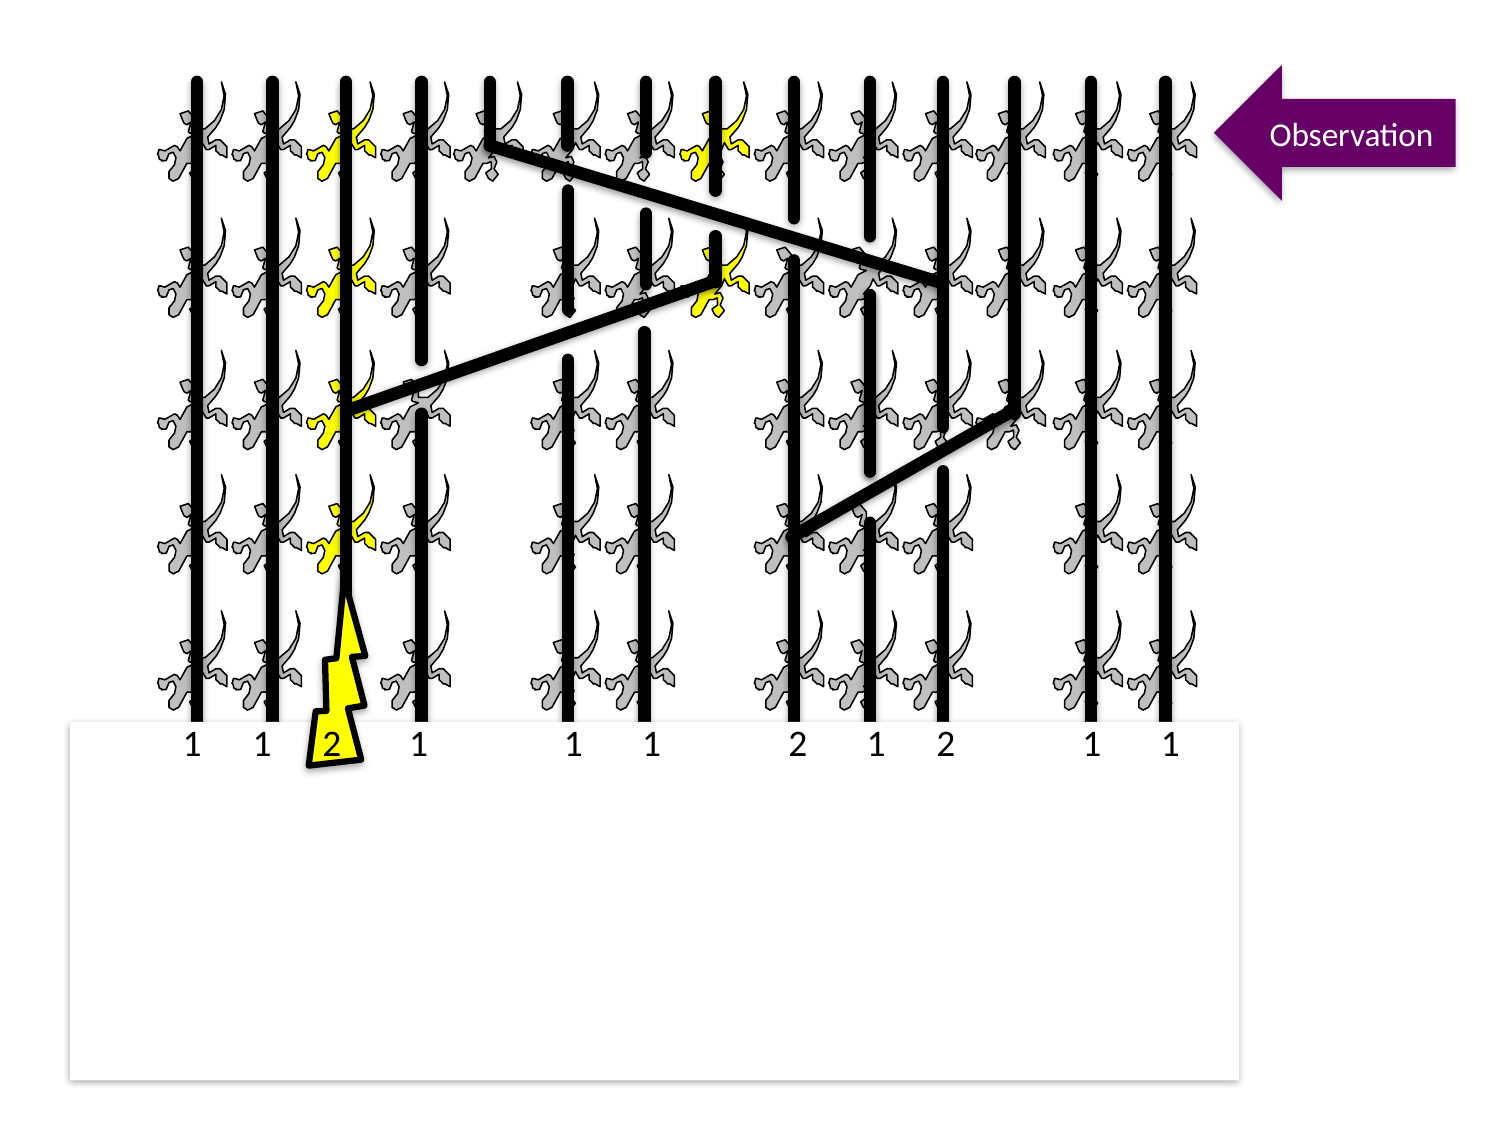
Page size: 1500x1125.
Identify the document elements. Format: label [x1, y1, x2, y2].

text_box [306, 136, 340, 182]
text_box [949, 81, 973, 158]
text_box [1172, 81, 1197, 158]
text_box [476, 111, 484, 125]
text_box [1172, 610, 1197, 687]
text_box [776, 110, 788, 134]
text_box [328, 379, 340, 402]
text_box [1127, 273, 1159, 318]
text_box [231, 404, 266, 450]
text_box [279, 218, 302, 295]
text_box [1097, 474, 1123, 551]
text_box [428, 81, 451, 158]
text_box [530, 530, 562, 574]
text_box [1053, 529, 1085, 574]
text_box [1097, 610, 1123, 687]
text_box [180, 110, 191, 134]
text_box [203, 474, 228, 551]
text_box [231, 528, 266, 574]
text_box [403, 247, 415, 270]
text_box [1075, 379, 1085, 394]
text_box [231, 272, 266, 318]
text_box [306, 272, 340, 318]
text_box [1097, 218, 1123, 295]
text_box [1097, 81, 1123, 158]
text_box [851, 110, 864, 134]
text_box [925, 379, 937, 402]
text_box [1127, 530, 1159, 574]
text_box [1172, 474, 1197, 551]
text_box [203, 218, 227, 295]
text_box [1149, 247, 1159, 261]
text_box [254, 110, 266, 134]
text_box [1075, 503, 1085, 518]
text_box [279, 610, 302, 687]
text_box [306, 404, 340, 450]
text_box [1075, 110, 1085, 125]
text_box [1149, 639, 1159, 654]
text_box [403, 503, 415, 527]
text_box [428, 474, 451, 551]
text_box [949, 218, 973, 295]
text_box [1075, 247, 1085, 261]
text_box [203, 610, 227, 687]
text_box [1149, 379, 1159, 394]
text_box [1053, 273, 1085, 318]
text_box [702, 111, 709, 125]
text_box [1075, 639, 1085, 654]
text_box [428, 610, 451, 687]
text_box [998, 110, 1008, 125]
text_box [279, 81, 302, 158]
text_box [998, 247, 1008, 261]
text_box [1021, 350, 1046, 427]
text_box [231, 136, 266, 182]
text_box [328, 110, 340, 134]
text_box [1127, 405, 1159, 450]
text_box [1149, 110, 1159, 125]
text_box [860, 306, 864, 316]
text_box [975, 273, 1008, 318]
text_box [380, 136, 415, 182]
text_box [352, 81, 376, 158]
text_box [279, 474, 302, 551]
text_box [1172, 350, 1197, 427]
text_box [180, 639, 191, 663]
text_box [180, 503, 191, 526]
text_box [1213, 64, 1457, 202]
text_box [380, 528, 415, 574]
text_box [157, 136, 191, 182]
text_box [1053, 405, 1085, 450]
text_box [279, 350, 302, 427]
text_box [627, 110, 640, 134]
text_box [949, 610, 973, 687]
text_box [975, 137, 1008, 182]
text_box [306, 529, 340, 574]
text_box [180, 379, 191, 402]
text_box [925, 110, 937, 134]
text_box [403, 110, 415, 134]
text_box [1172, 218, 1197, 295]
text_box [1021, 218, 1046, 295]
text_box [1021, 81, 1046, 158]
text_box [496, 81, 522, 143]
text_box [328, 503, 340, 527]
text_box [1127, 137, 1159, 182]
text_box [553, 503, 562, 518]
text_box [254, 247, 266, 270]
text_box [180, 247, 191, 270]
text_box [157, 529, 191, 574]
text_box [254, 503, 266, 527]
text_box [403, 639, 415, 663]
text_box [553, 639, 562, 654]
text_box [254, 639, 266, 663]
text_box [998, 379, 1008, 394]
text_box [328, 247, 340, 270]
text_box [352, 474, 376, 551]
text_box [69, 81, 1240, 1081]
text_box [1097, 350, 1123, 427]
text_box [203, 350, 227, 427]
text_box [203, 81, 227, 158]
text_box [1053, 137, 1085, 182]
text_box [1149, 503, 1159, 518]
text_box [157, 272, 191, 318]
text_box [553, 111, 561, 125]
text_box [254, 379, 266, 402]
text_box [157, 404, 191, 450]
